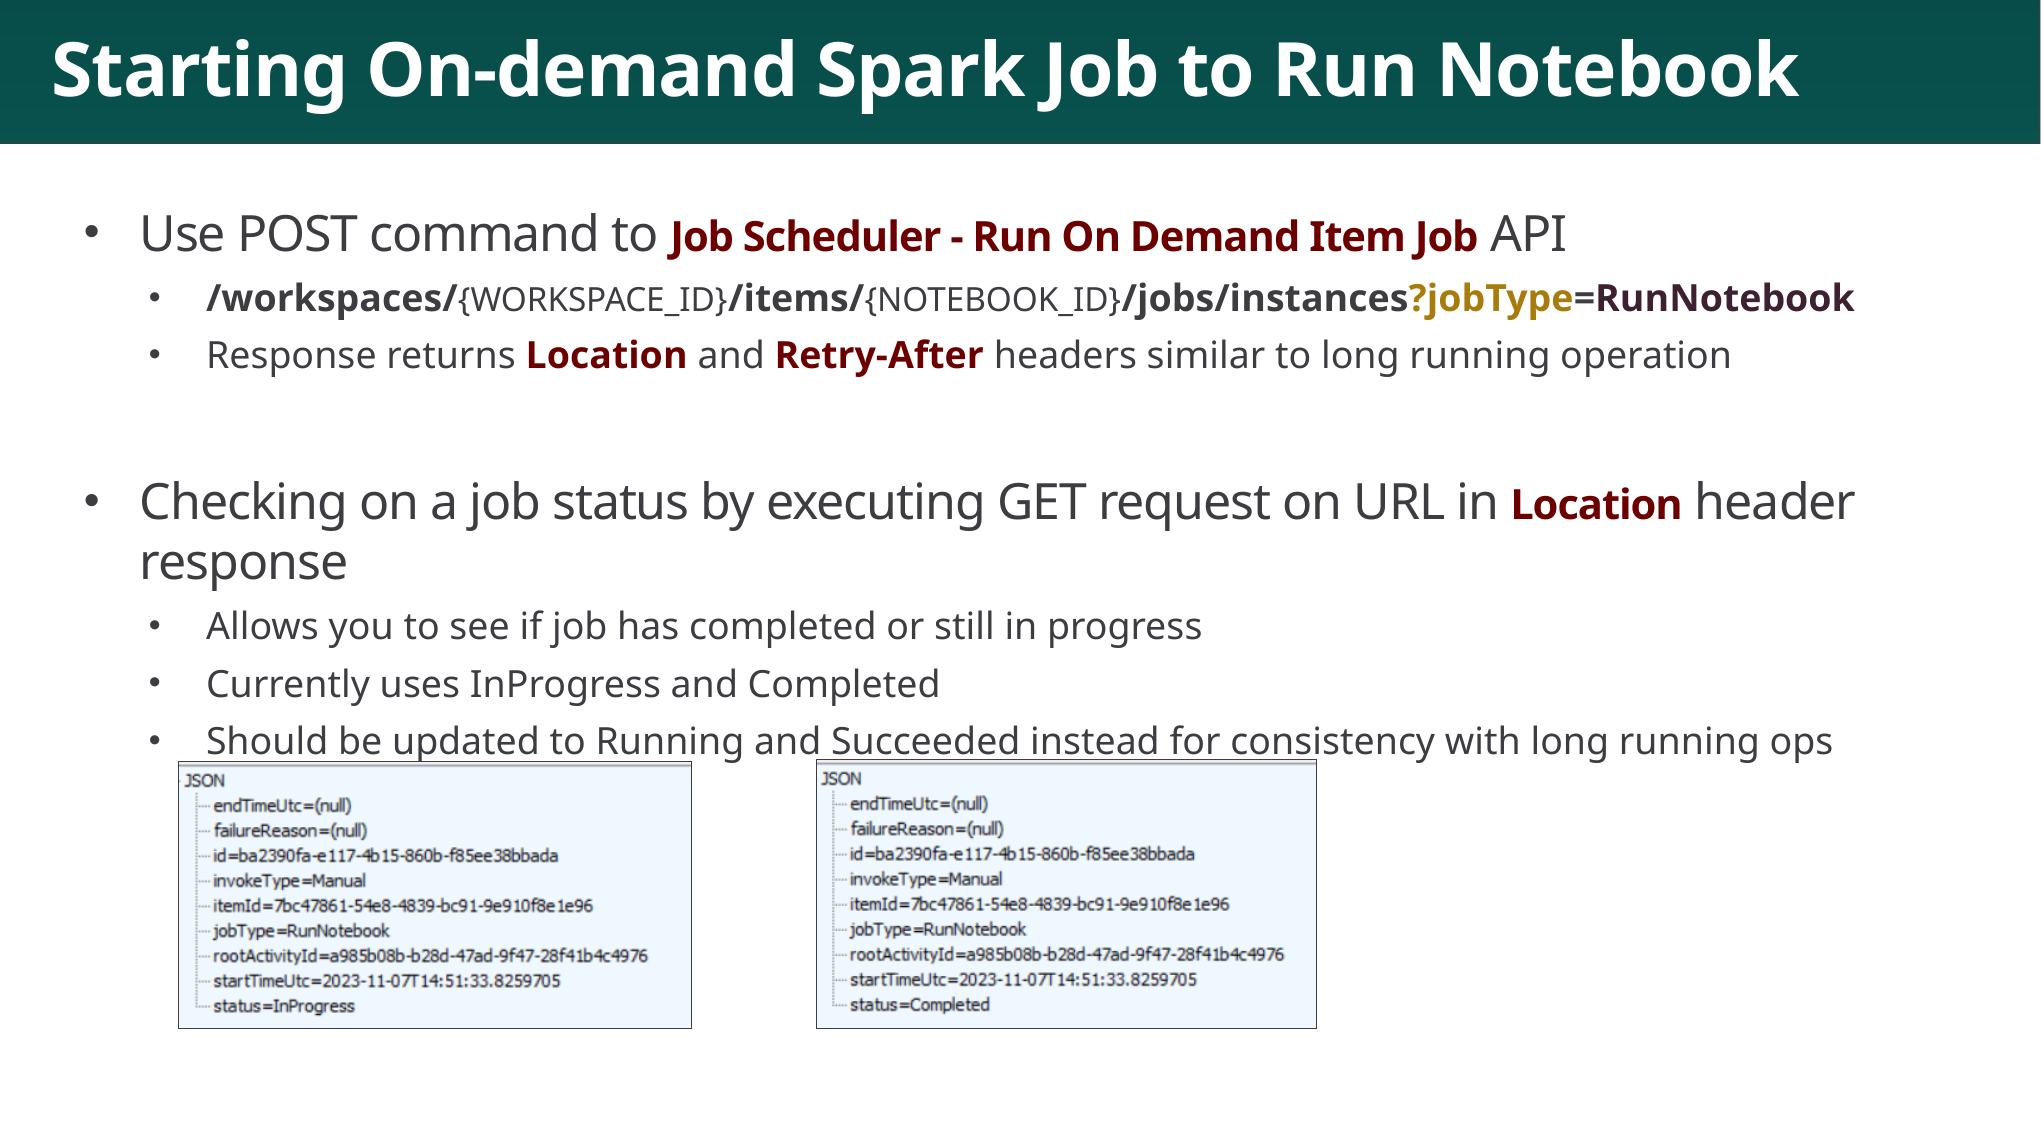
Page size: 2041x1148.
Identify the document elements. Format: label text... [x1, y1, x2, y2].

picture [178, 760, 692, 1029]
list Use POST command to Job Scheduler - Run On Demand Item Job API /workspaces/{WORKSPACE_ID}/items/{NOTEBOOK_ID}/jobs/instances?jobType=RunNotebook Response returns Location and Retry-After headers similar to long running operation Checking on a job status by executing GET request on URL in Location header response Allows you to see if job has completed or still in progress Currently uses InProgress and Completed Should be updated to Running and Succeeded instead for consistency with long running ops [83, 201, 1988, 785]
title Starting On-demand Spark Job to Run Notebook [51, 31, 1988, 113]
picture [816, 759, 1317, 1029]
